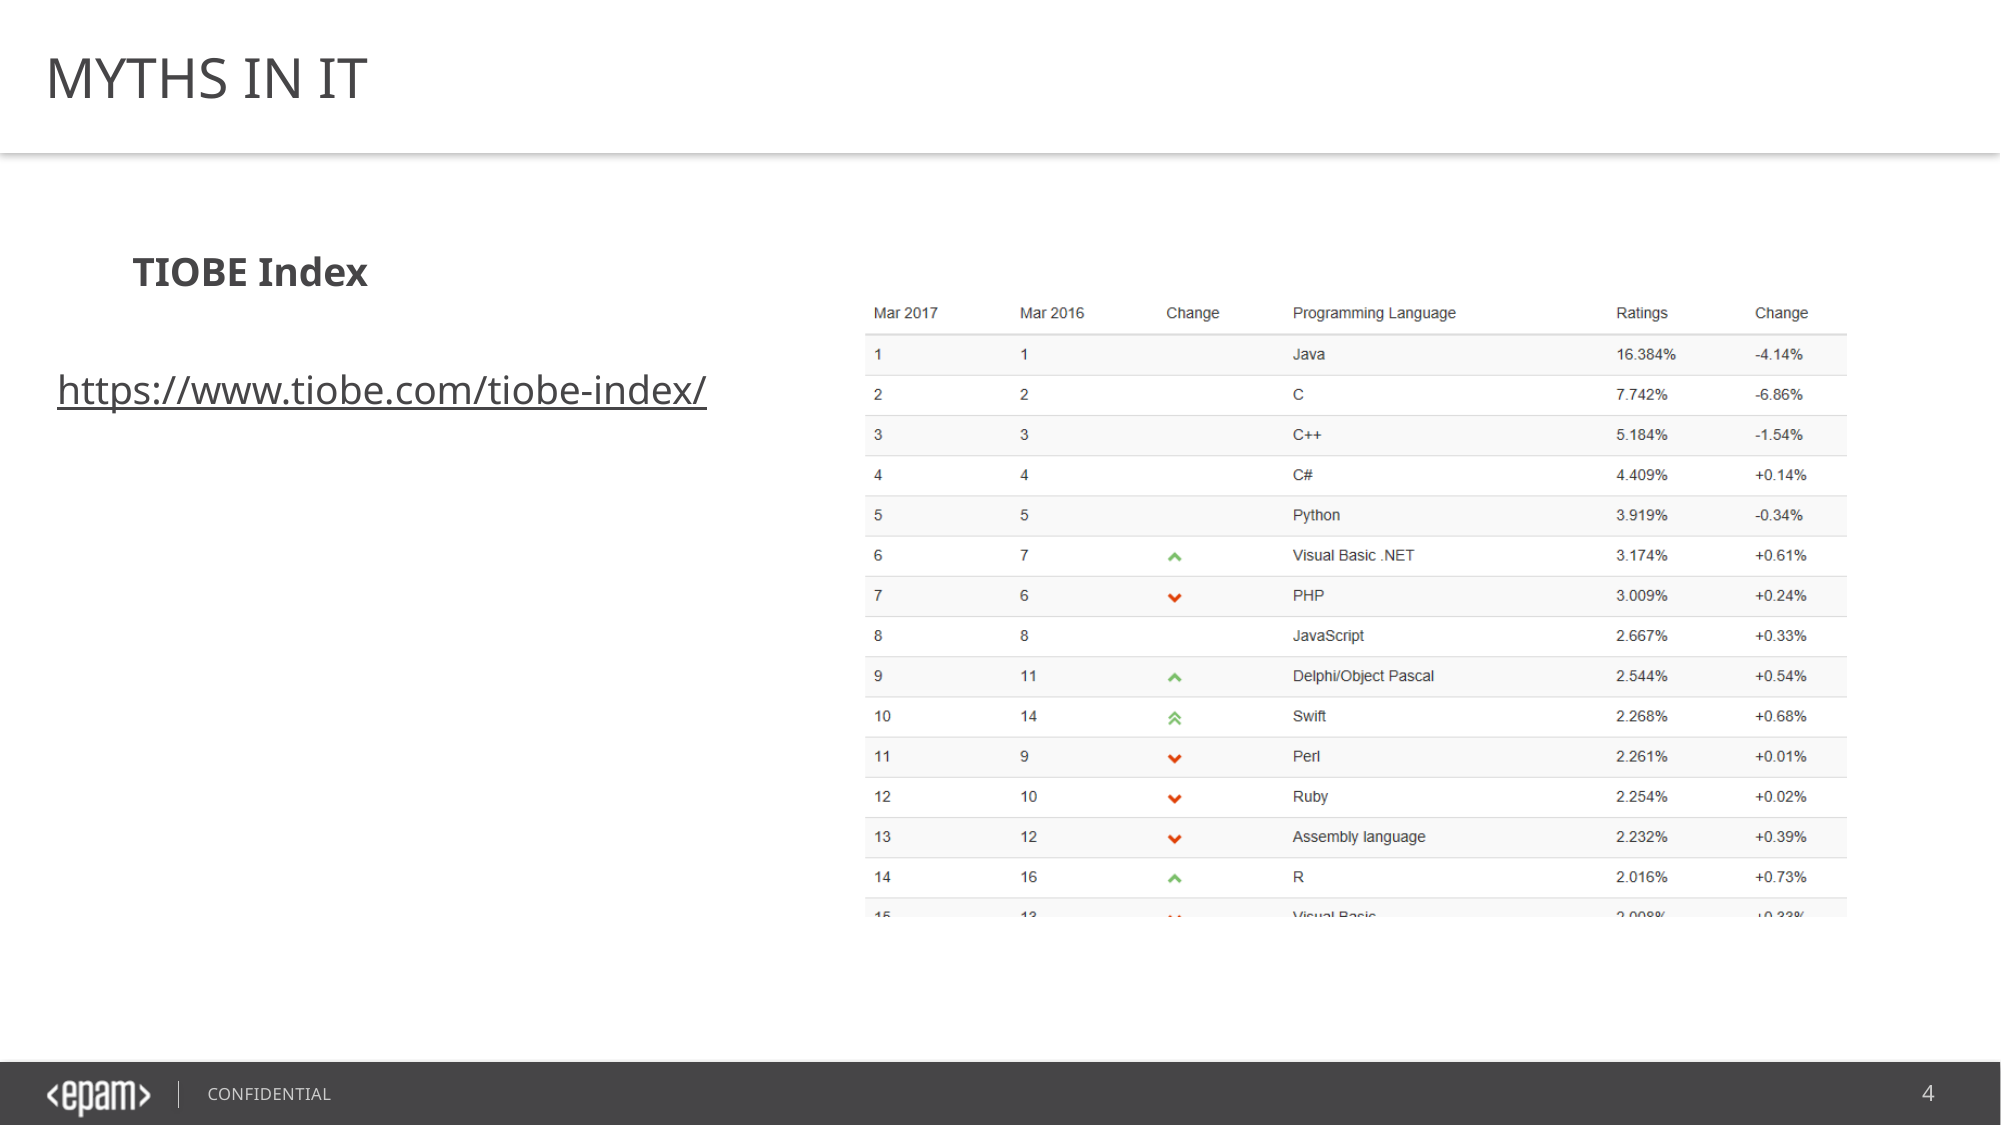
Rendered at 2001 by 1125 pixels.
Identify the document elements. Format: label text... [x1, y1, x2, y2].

picture [861, 301, 1847, 917]
picture [46, 1080, 151, 1118]
list Myths in IT [0, 0, 2000, 153]
text_box https://www.tiobe.com/tiobe-index/ [42, 358, 732, 426]
text_box TIOBE Index [117, 239, 393, 302]
